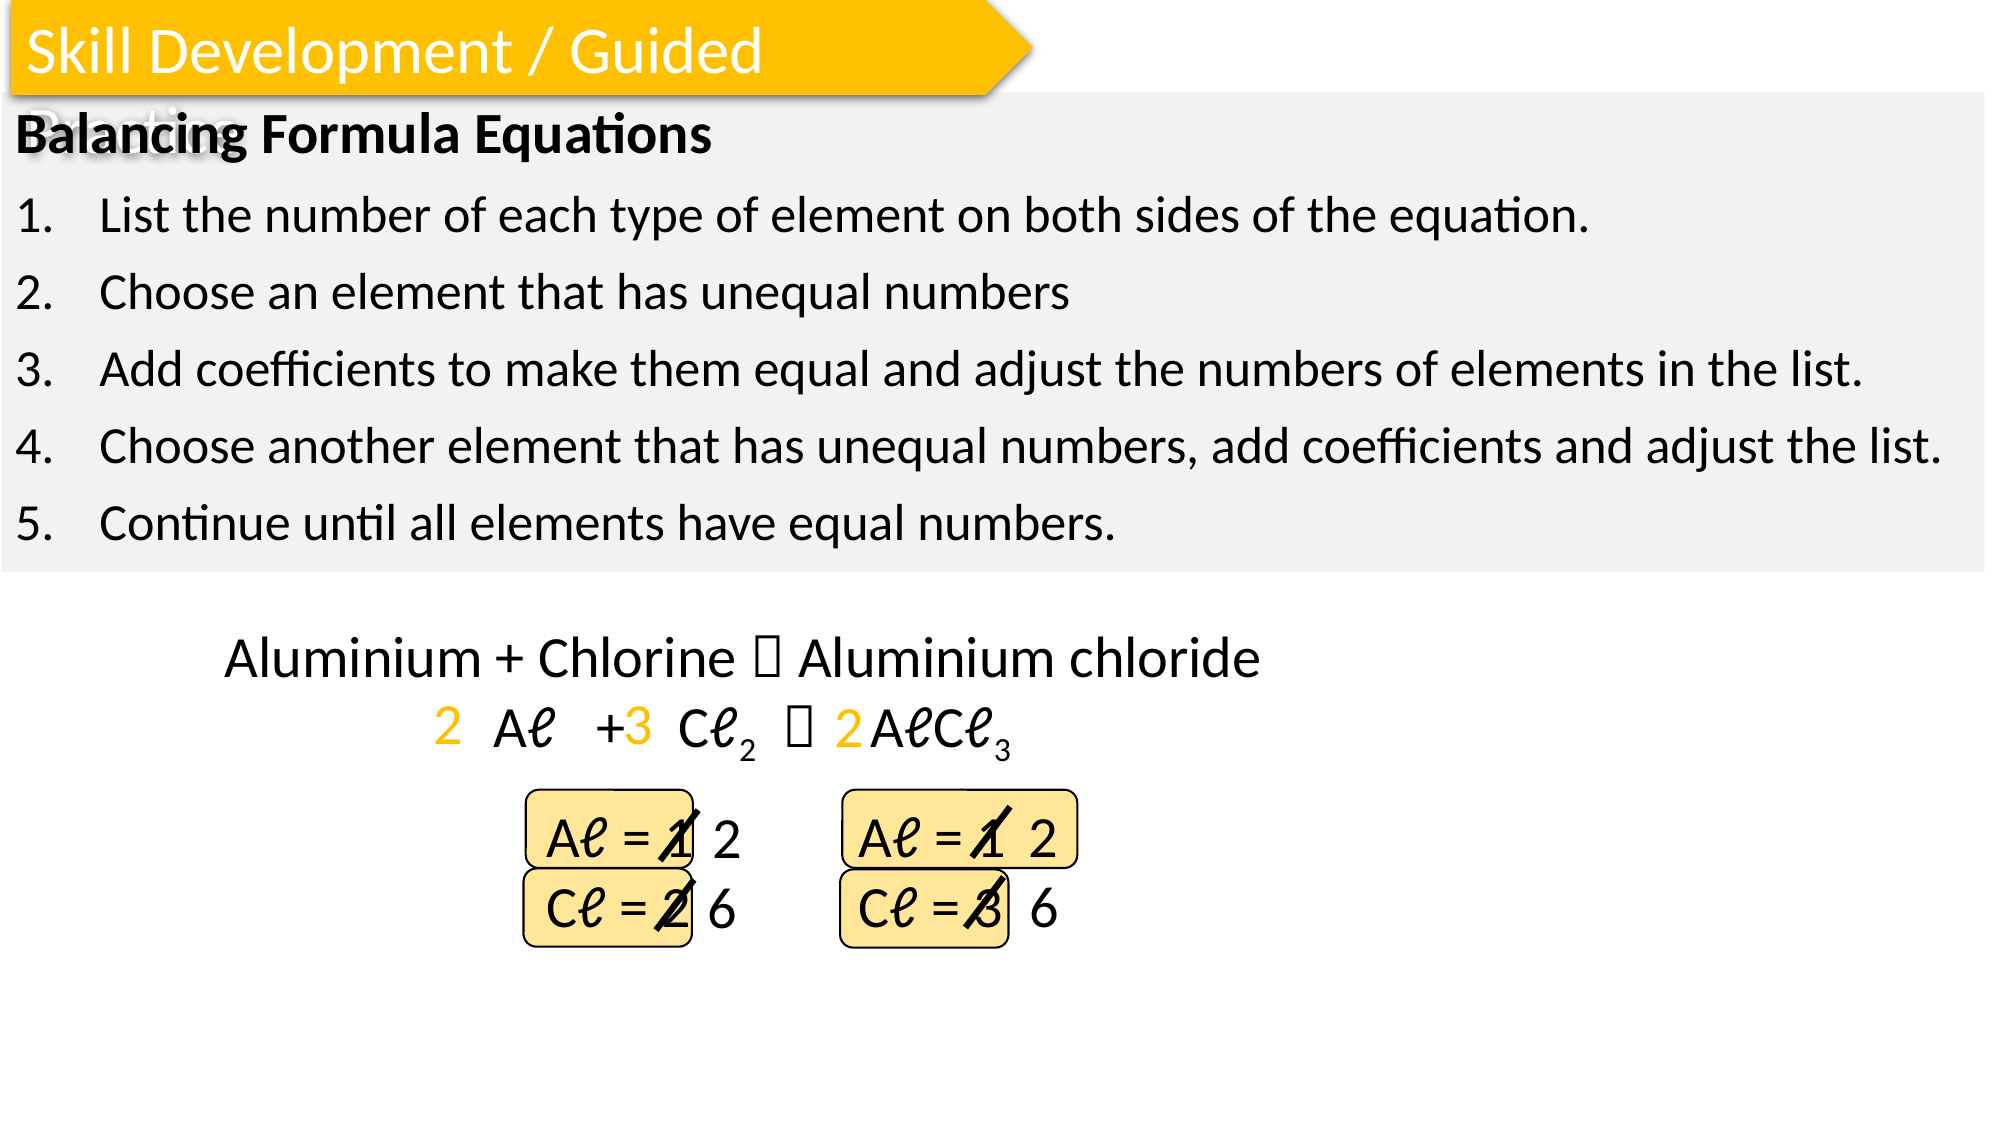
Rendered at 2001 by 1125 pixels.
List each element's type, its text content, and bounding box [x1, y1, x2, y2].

text_box 2 [1013, 791, 1073, 877]
text_box 3 [609, 679, 669, 764]
text_box [524, 788, 688, 867]
text_box Aℓ = 1 Cℓ = 2 [531, 791, 710, 947]
text_box Aluminium + Chlorine  Aluminium chloride Aℓ + Cℓ2  AℓCℓ3 [210, 611, 1277, 776]
text_box [998, 91, 1985, 96]
text_box [522, 868, 531, 947]
text_box 2 [419, 679, 479, 764]
list Balancing Formula Equations List the number of each type of element on both sides of the equation. Choose an element that has unequal numbers Add coefficients to make them equal and adjust the numbers of elements in the list. Choose another element that has unequal numbers, add coefficients and adjust the list. Continue until all elements have equal numbers. [0, 96, 1992, 588]
text_box Aℓ = 1 Cℓ = 3 [843, 791, 1014, 946]
text_box Skill Development / Guided Practice [11, 0, 1033, 95]
text_box 6 [693, 862, 753, 948]
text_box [660, 810, 699, 861]
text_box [965, 877, 1004, 928]
text_box 2 [698, 792, 758, 878]
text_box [655, 879, 694, 931]
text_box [971, 806, 1010, 858]
text_box 2 [820, 681, 880, 767]
text_box 6 [1014, 862, 1074, 947]
text_box [839, 872, 843, 945]
text_box [1073, 791, 1079, 866]
